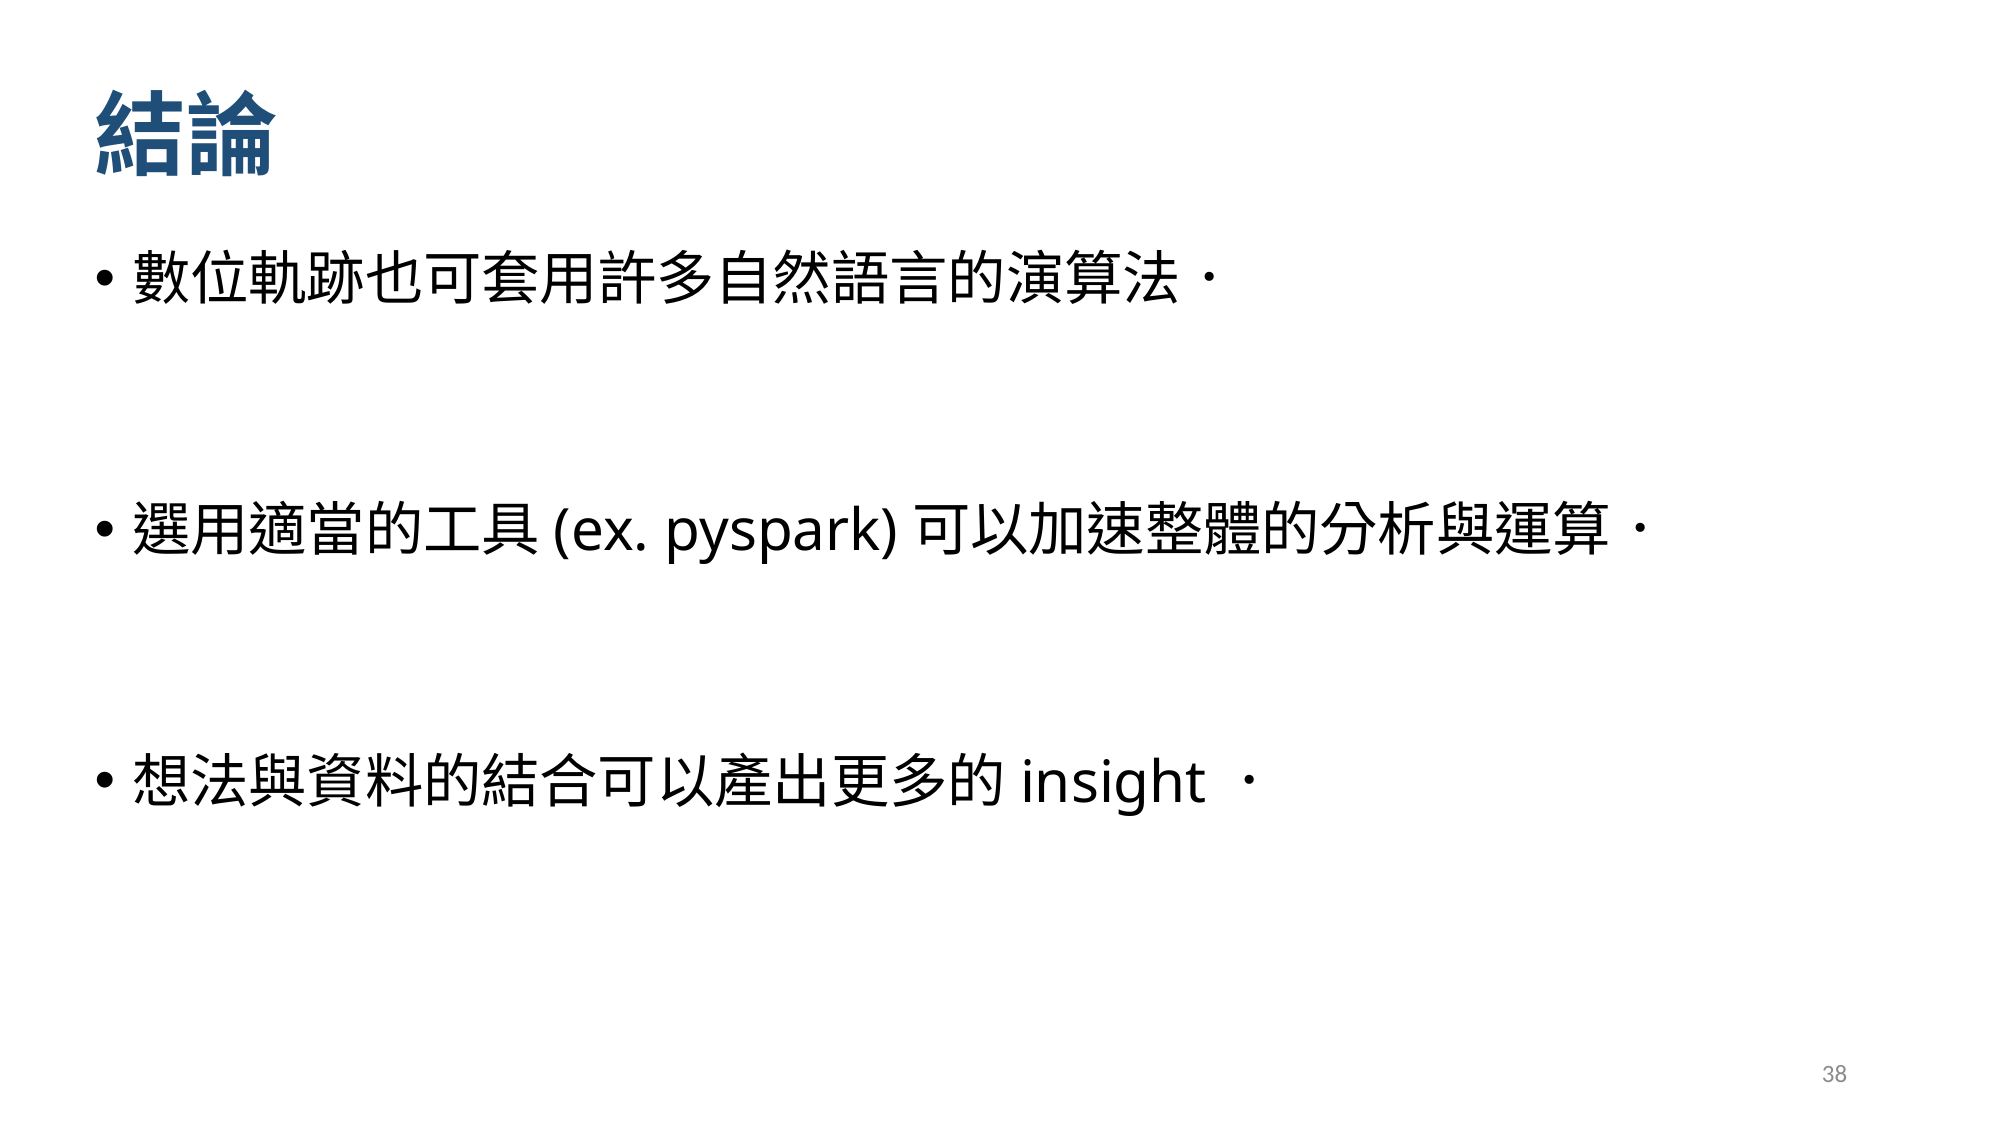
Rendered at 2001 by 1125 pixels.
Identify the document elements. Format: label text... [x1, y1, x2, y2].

slide_number 38 [1412, 1042, 1863, 1103]
title 結論 [79, 59, 1911, 218]
list 數位軌跡也可套用許多自然語言的演算法． 選用適當的工具(ex. pyspark)可以加速整體的分析與運算． 想法與資料的結合可以產出更多的insight． [79, 241, 1911, 1014]
